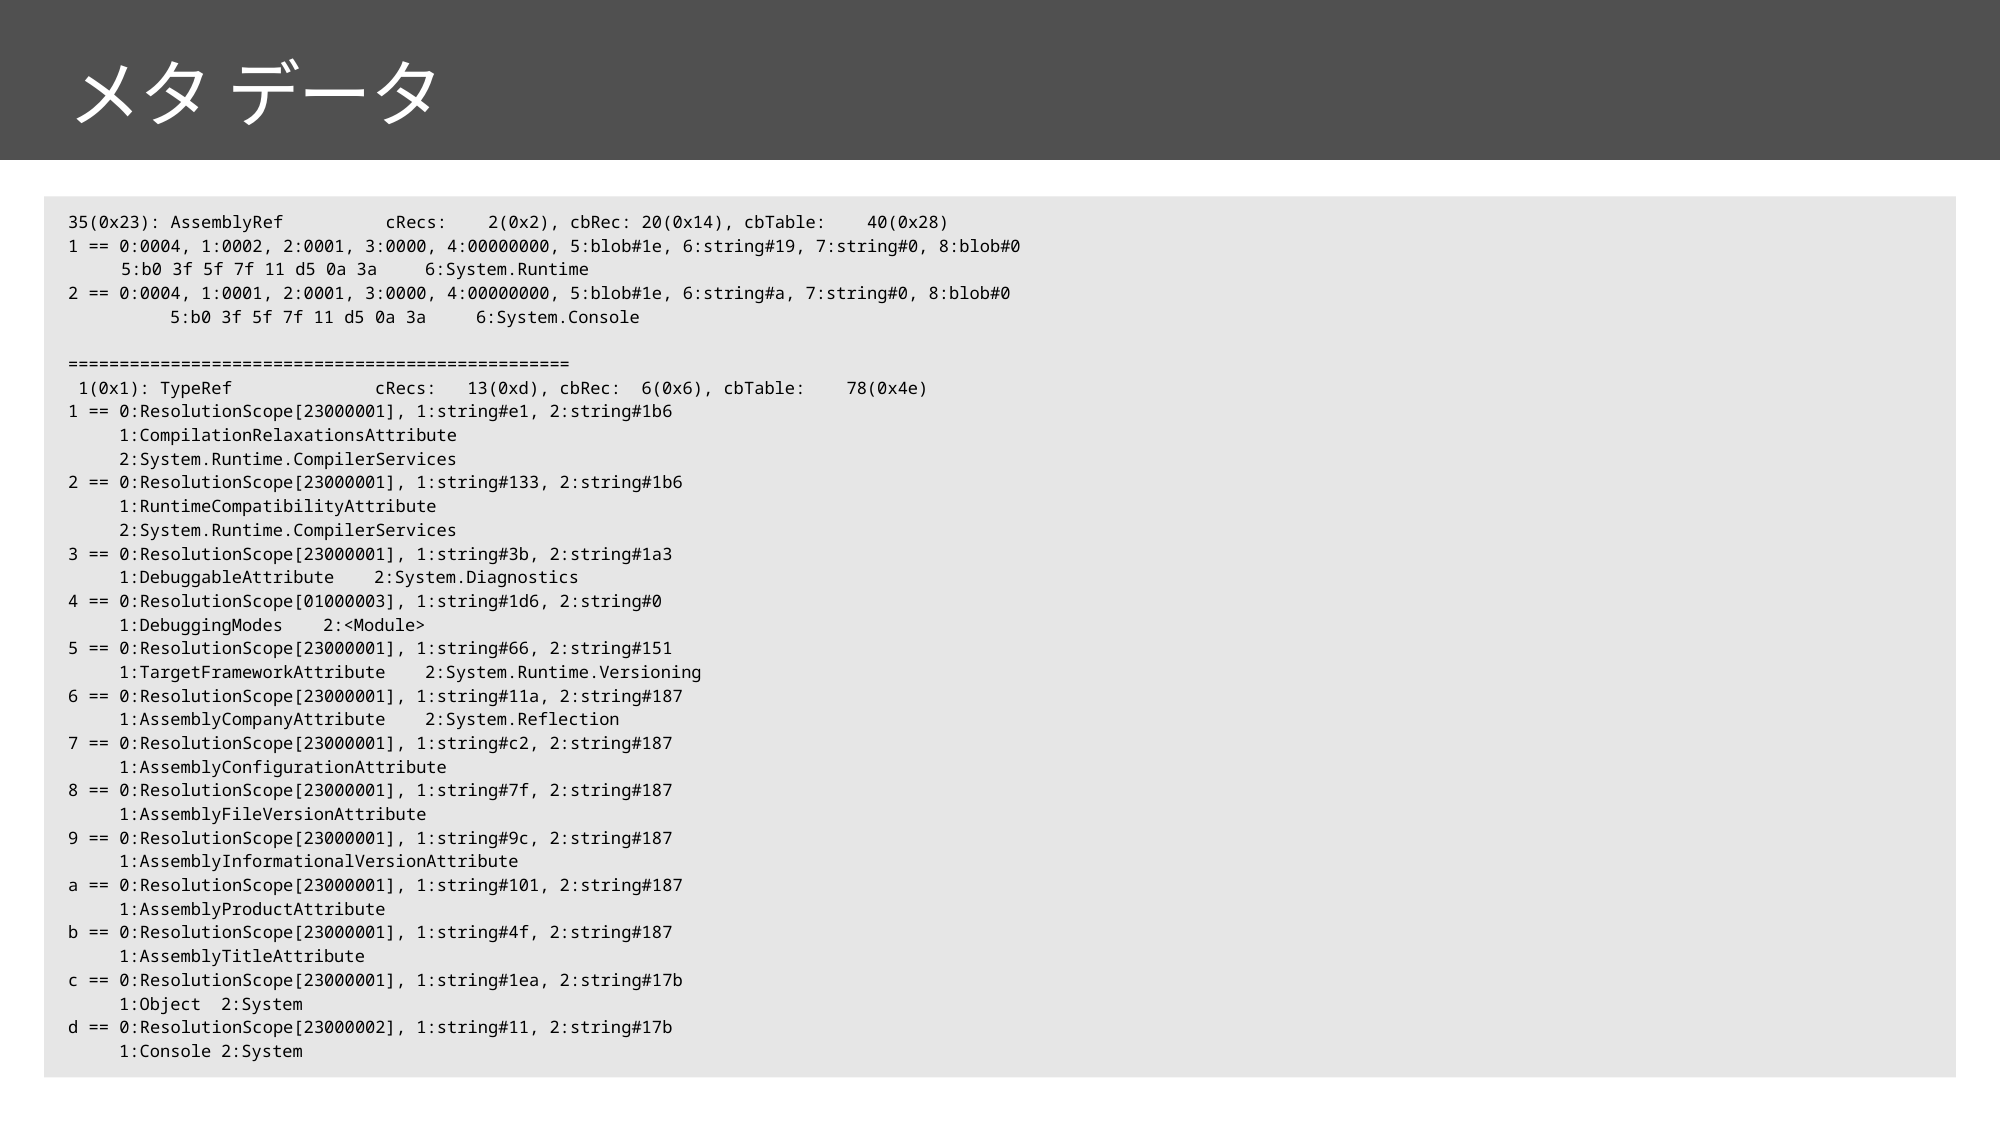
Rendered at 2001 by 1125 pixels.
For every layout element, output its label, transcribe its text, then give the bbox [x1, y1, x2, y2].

title メタ データ [44, 47, 1957, 149]
list 35(0x23): AssemblyRef cRecs: 2(0x2), cbRec: 20(0x14), cbTable: 40(0x28) 1 == 0:0004, 1:0002, 2:0001, 3:0000, 4:00000000, 5:blob#1e, 6:string#19, 7:string#0, 8:blob#0 5:b0 3f 5f 7f 11 d5 0a 3a 6:System.Runtime 2 == 0:0004, 1:0001, 2:0001, 3:0000, 4:00000000, 5:blob#1e, 6:string#a, 7:string#0, 8:blob#0 5:b0 3f 5f 7f 11 d5 0a 3a 6:System.Console ================================================= 1(0x1): TypeRef cRecs: 13(0xd), cbRec: 6(0x6), cbTable: 78(0x4e) 1 == 0:ResolutionScope[23000001], 1:string#e1, 2:string#1b6 1:CompilationRelaxationsAttribute 2:System.Runtime.CompilerServices 2 == 0:ResolutionScope[23000001], 1:string#133, 2:string#1b6 1:RuntimeCompatibilityAttribute 2:System.Runtime.CompilerServices 3 == 0:ResolutionScope[23000001], 1:string#3b, 2:string#1a3 1:DebuggableAttribute 2:System.Diagnostics 4 == 0:ResolutionScope[01000003], 1:string#1d6, 2:string#0 1:DebuggingModes 2:<Module> 5 == 0:ResolutionScope[23000001], 1:string#66, 2:string#151 1:TargetFrameworkAttribute 2:System.Runtime.Versioning 6 == 0:ResolutionScope[23000001], 1:string#11a, 2:string#187 1:AssemblyCompanyAttribute 2:System.Reflection 7 == 0:ResolutionScope[23000001], 1:string#c2, 2:string#187 1:AssemblyConfigurationAttribute 8 == 0:ResolutionScope[23000001], 1:string#7f, 2:string#187 1:AssemblyFileVersionAttribute 9 == 0:ResolutionScope[23000001], 1:string#9c, 2:string#187 1:AssemblyInformationalVersionAttribute a == 0:ResolutionScope[23000001], 1:string#101, 2:string#187 1:AssemblyProductAttribute b == 0:ResolutionScope[23000001], 1:string#4f, 2:string#187 1:AssemblyTitleAttribute c == 0:ResolutionScope[23000001], 1:string#1ea, 2:string#17b 1:Object 2:System d == 0:ResolutionScope[23000002], 1:string#11, 2:string#17b 1:Console 2:System [44, 196, 1956, 1078]
